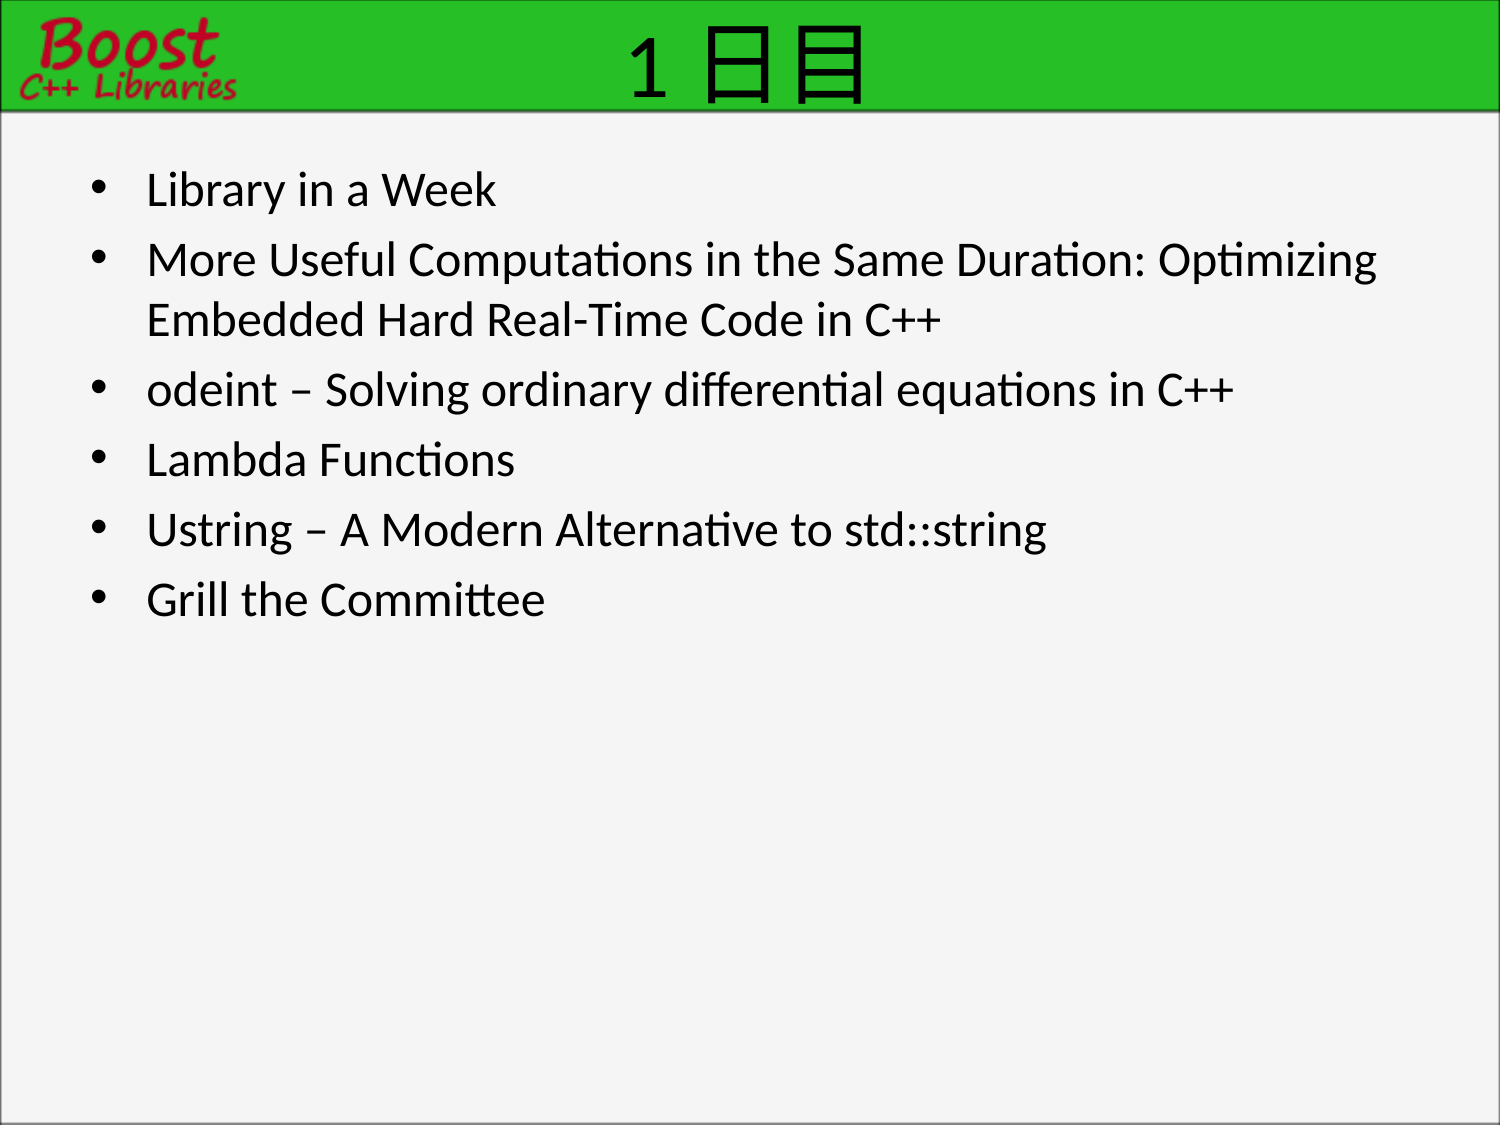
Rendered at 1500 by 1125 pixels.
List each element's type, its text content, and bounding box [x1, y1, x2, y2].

title 1日目 [75, 7, 1425, 114]
list Library in a Week More Useful Computations in the Same Duration: Optimizing Embedded Hard Real-Time Code in C++ odeint – Solving ordinary differential equations in C++ Lambda Functions Ustring – A Modern Alternative to std::string Grill the Committee [75, 149, 1425, 1005]
picture [0, 0, 1500, 1125]
